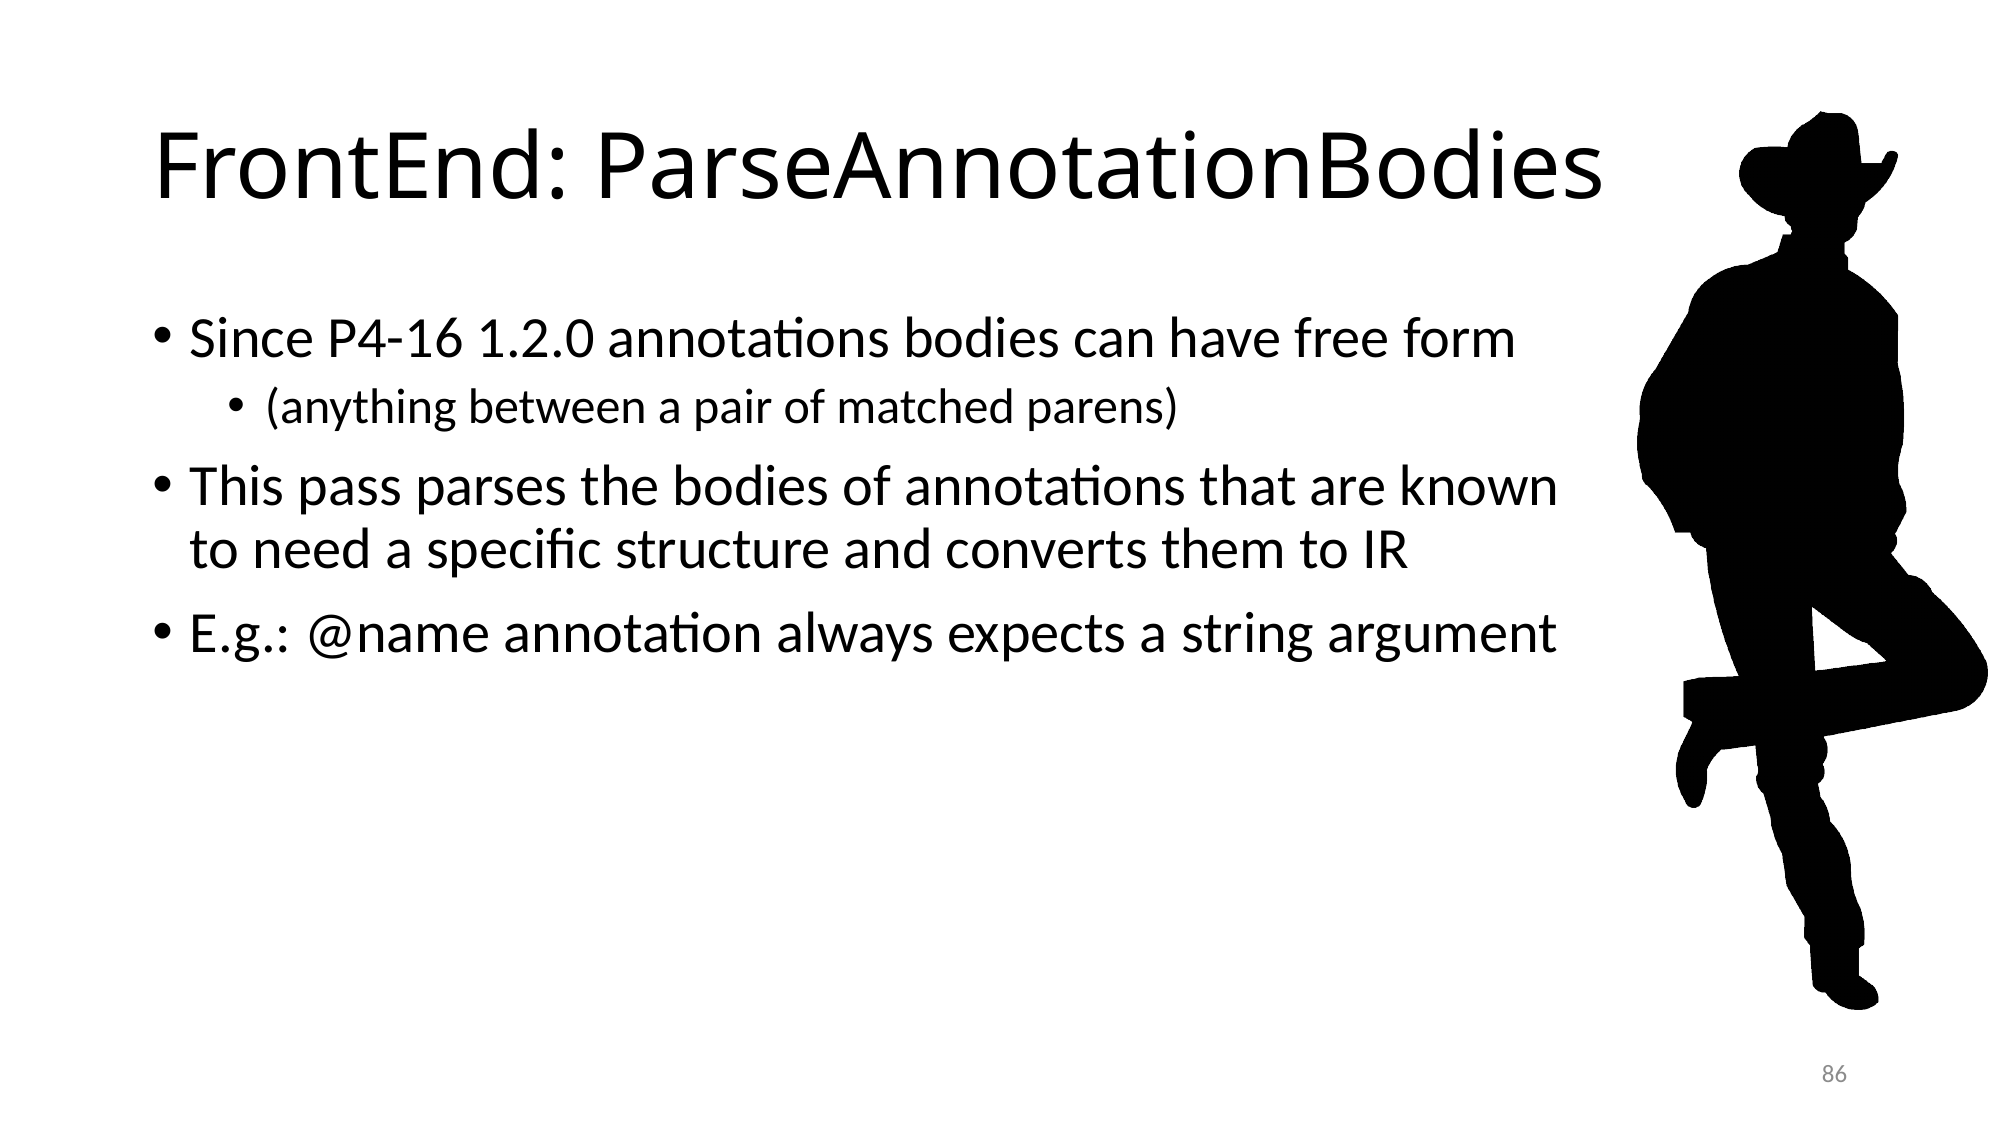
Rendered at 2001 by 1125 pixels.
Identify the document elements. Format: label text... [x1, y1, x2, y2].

title FrontEnd: ParseAnnotationBodies [137, 59, 1863, 278]
picture [1637, 111, 1988, 1010]
list Since P4-16 1.2.0 annotations bodies can have free form (anything between a pair of matched parens) This pass parses the bodies of annotations that are known to need a specific structure and converts them to IR E.g.: @name annotation always expects a string argument [137, 299, 1612, 1014]
slide_number 86 [1412, 1042, 1863, 1103]
